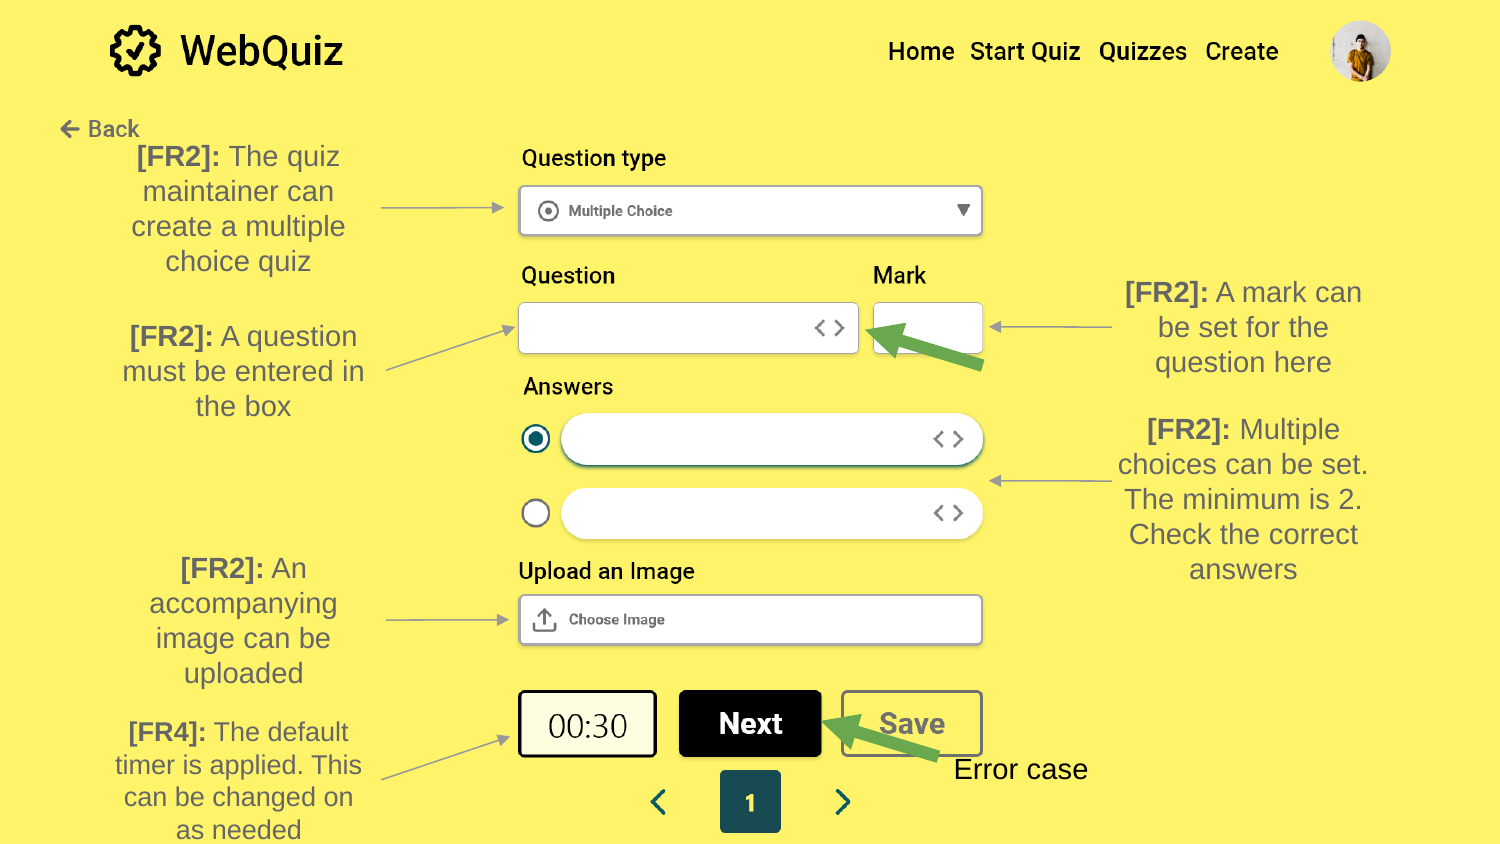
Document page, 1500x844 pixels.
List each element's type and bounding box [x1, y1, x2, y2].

picture [0, 0, 1500, 844]
text_box [864, 329, 984, 366]
text_box [380, 736, 511, 781]
text_box [385, 326, 516, 372]
text_box [820, 720, 939, 757]
